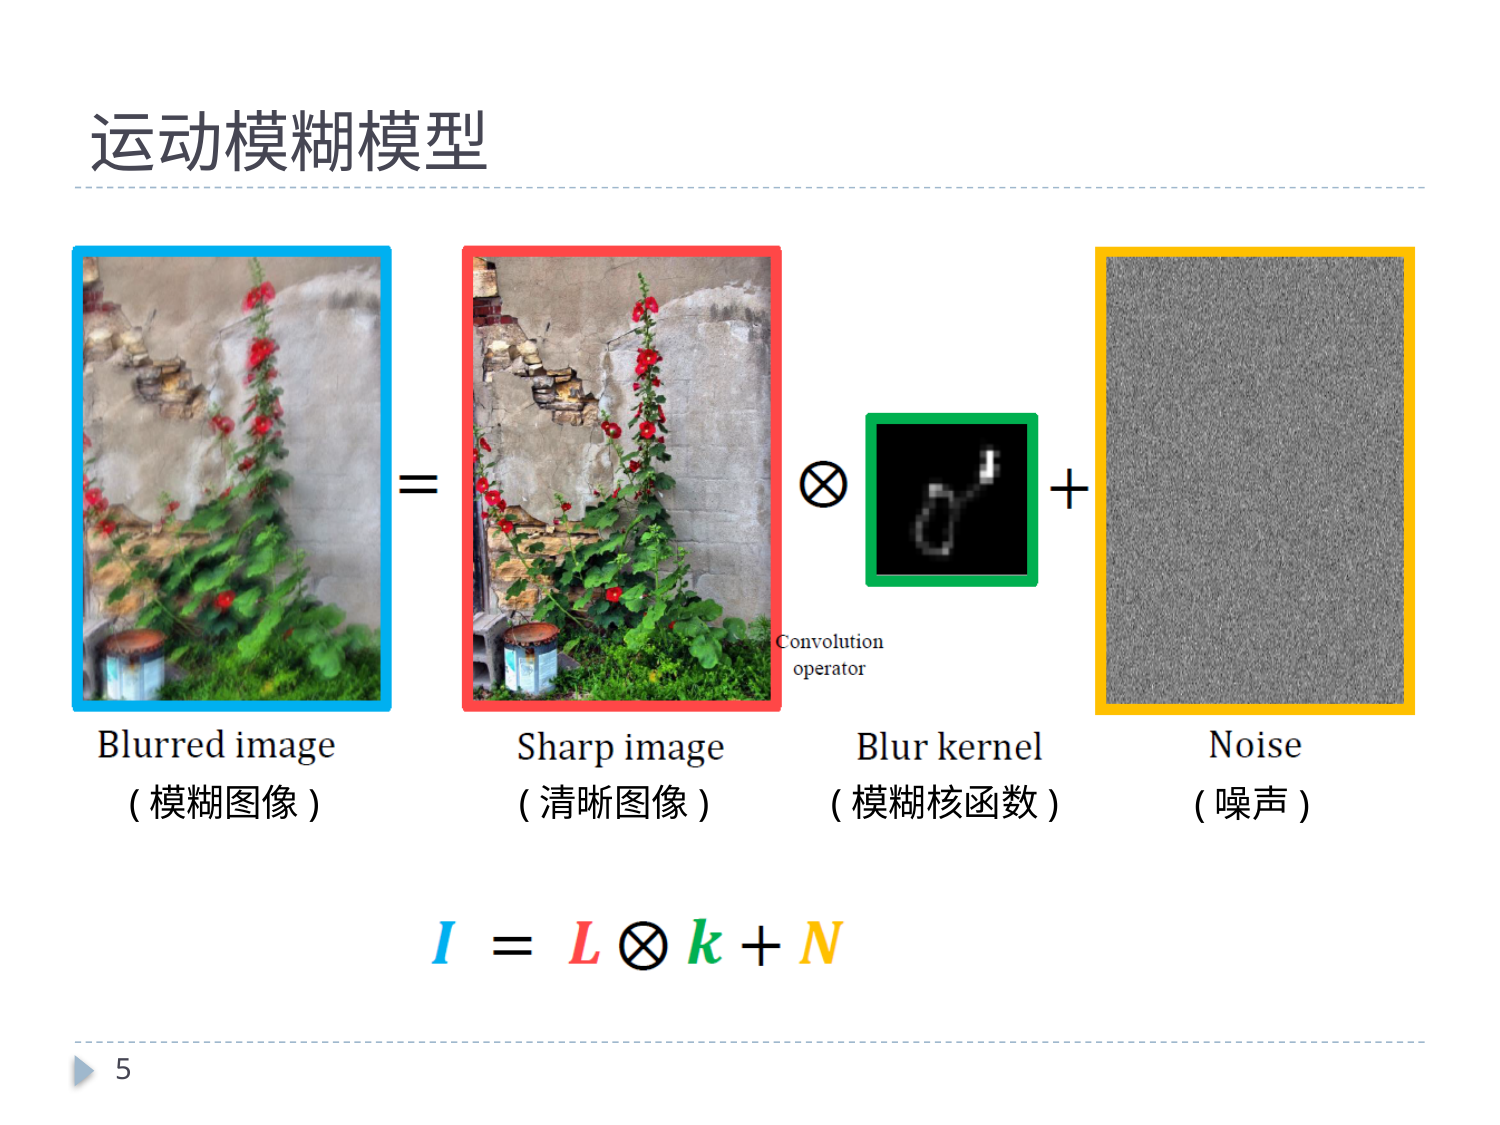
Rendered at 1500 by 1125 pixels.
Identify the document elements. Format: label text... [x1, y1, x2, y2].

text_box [64, 239, 1424, 977]
slide_number 5 [100, 1042, 426, 1103]
title 运动模糊模型 [75, 66, 1425, 188]
